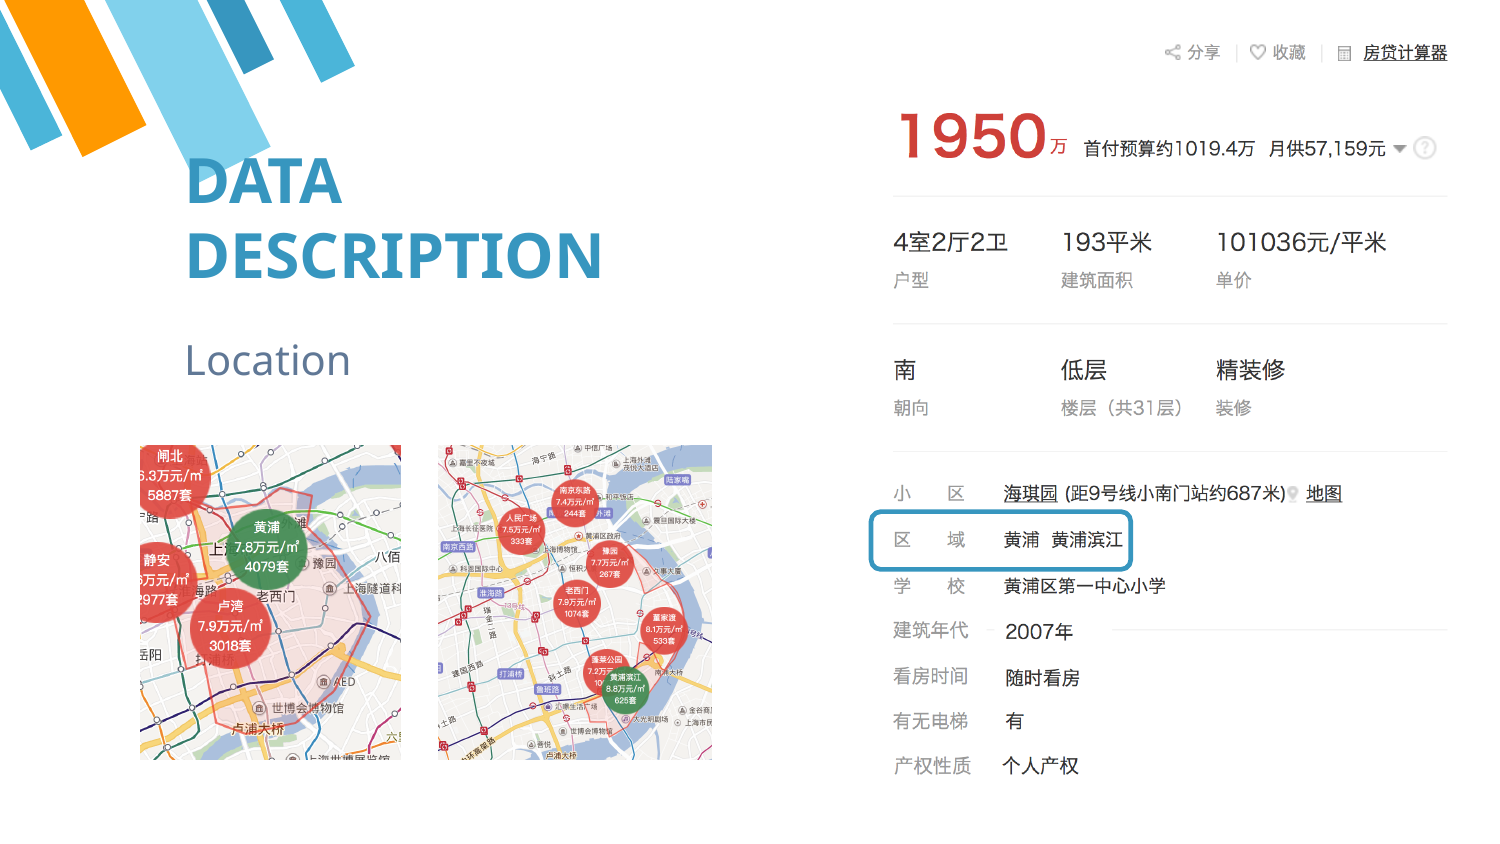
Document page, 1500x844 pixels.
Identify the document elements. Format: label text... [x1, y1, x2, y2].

picture [849, 0, 1500, 696]
title DATA DESCRIPTION [169, 193, 730, 306]
picture [140, 445, 401, 761]
picture [873, 700, 1169, 787]
picture [437, 445, 713, 761]
list Location [169, 318, 730, 733]
text_box [819, 529, 1500, 844]
